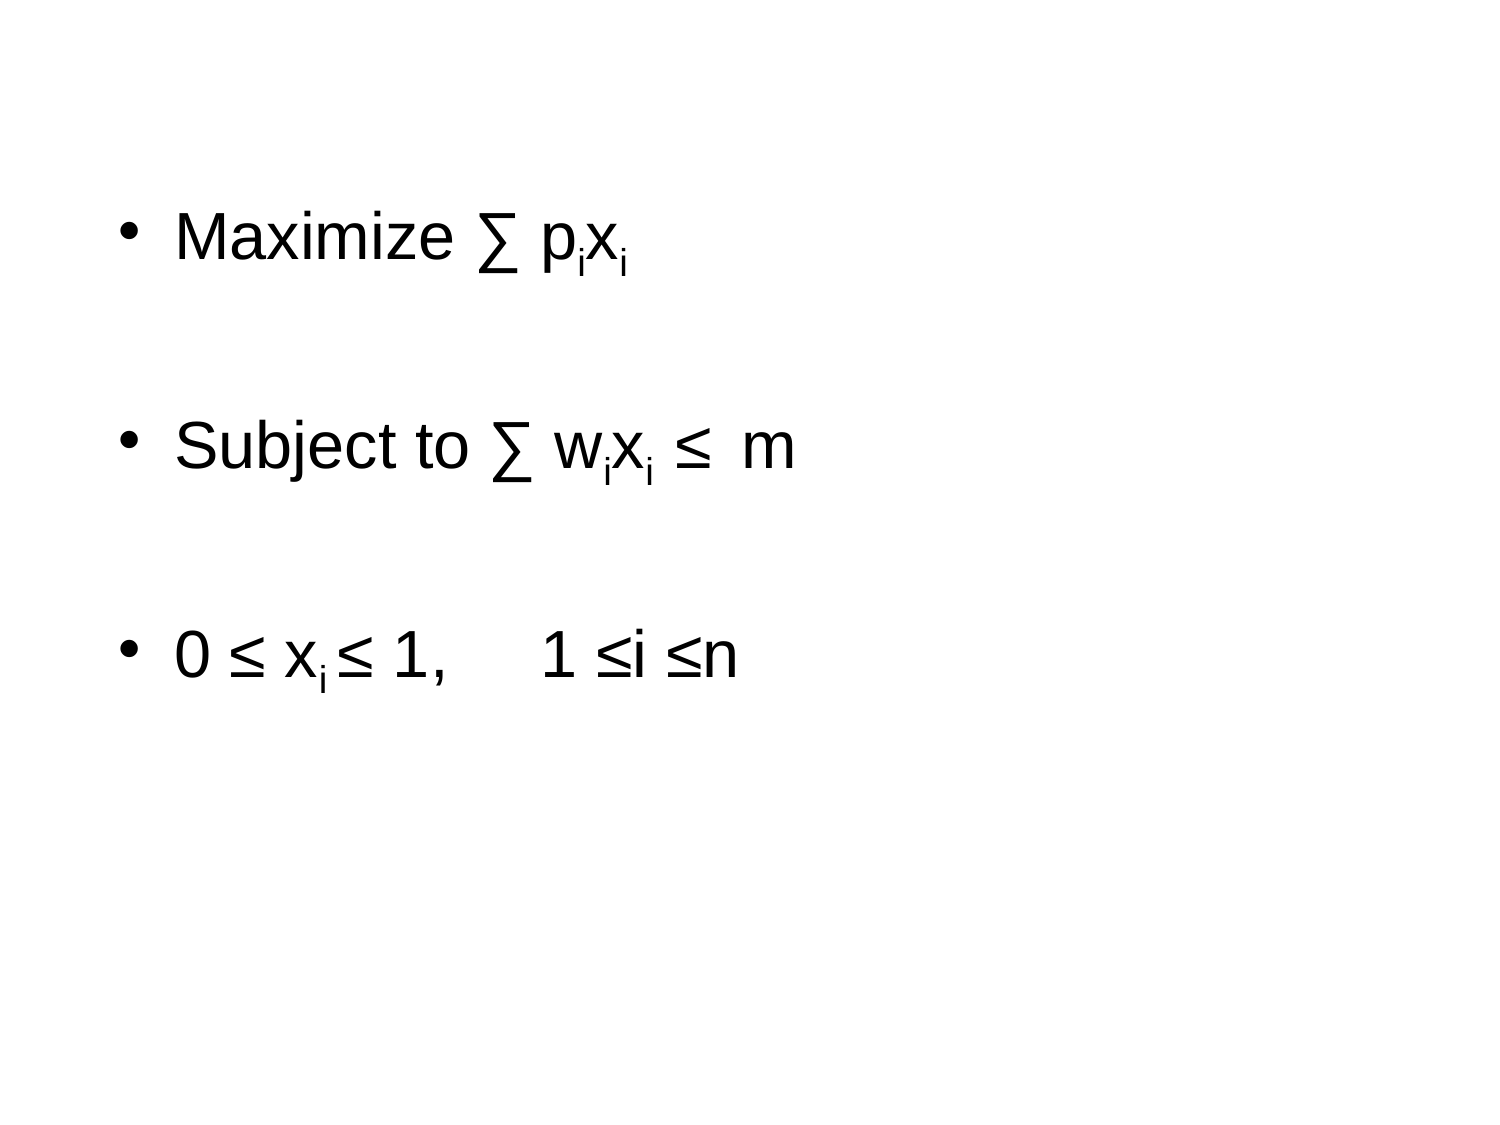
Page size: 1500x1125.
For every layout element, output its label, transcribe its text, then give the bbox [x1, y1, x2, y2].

list Maximize ∑ pixi Subject to ∑ wixi ≤ m 0 ≤ xi ≤ 1, 1 ≤i ≤n [103, 185, 1397, 901]
